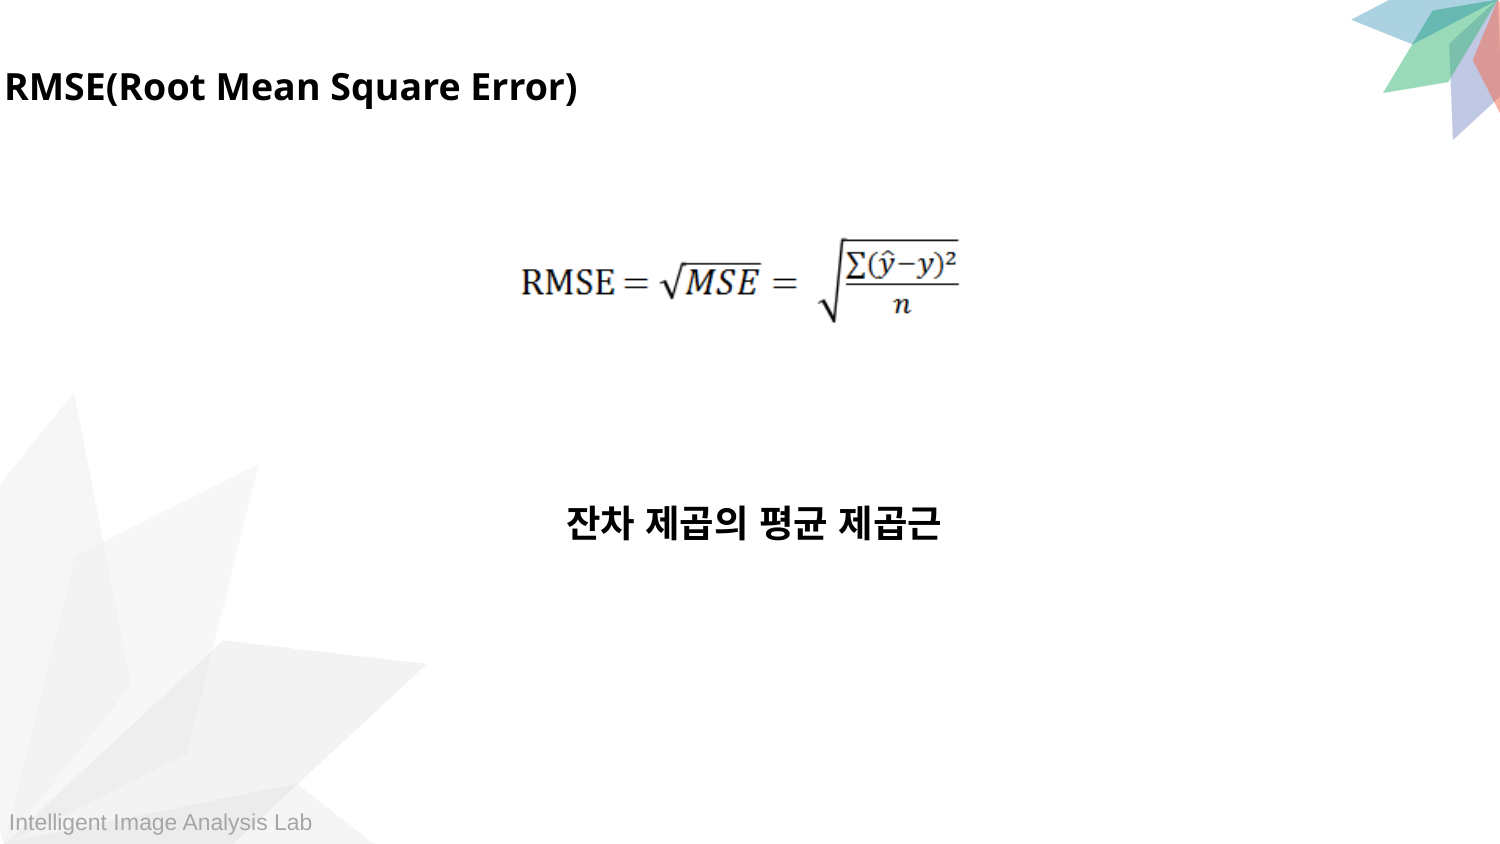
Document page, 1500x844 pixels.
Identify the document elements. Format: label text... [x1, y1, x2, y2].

text_box RMSE(Root Mean Square Error) [0, 55, 593, 116]
text_box ​잔차 제곱의 평균 제곱근 [542, 492, 958, 553]
picture [0, 0, 1500, 844]
